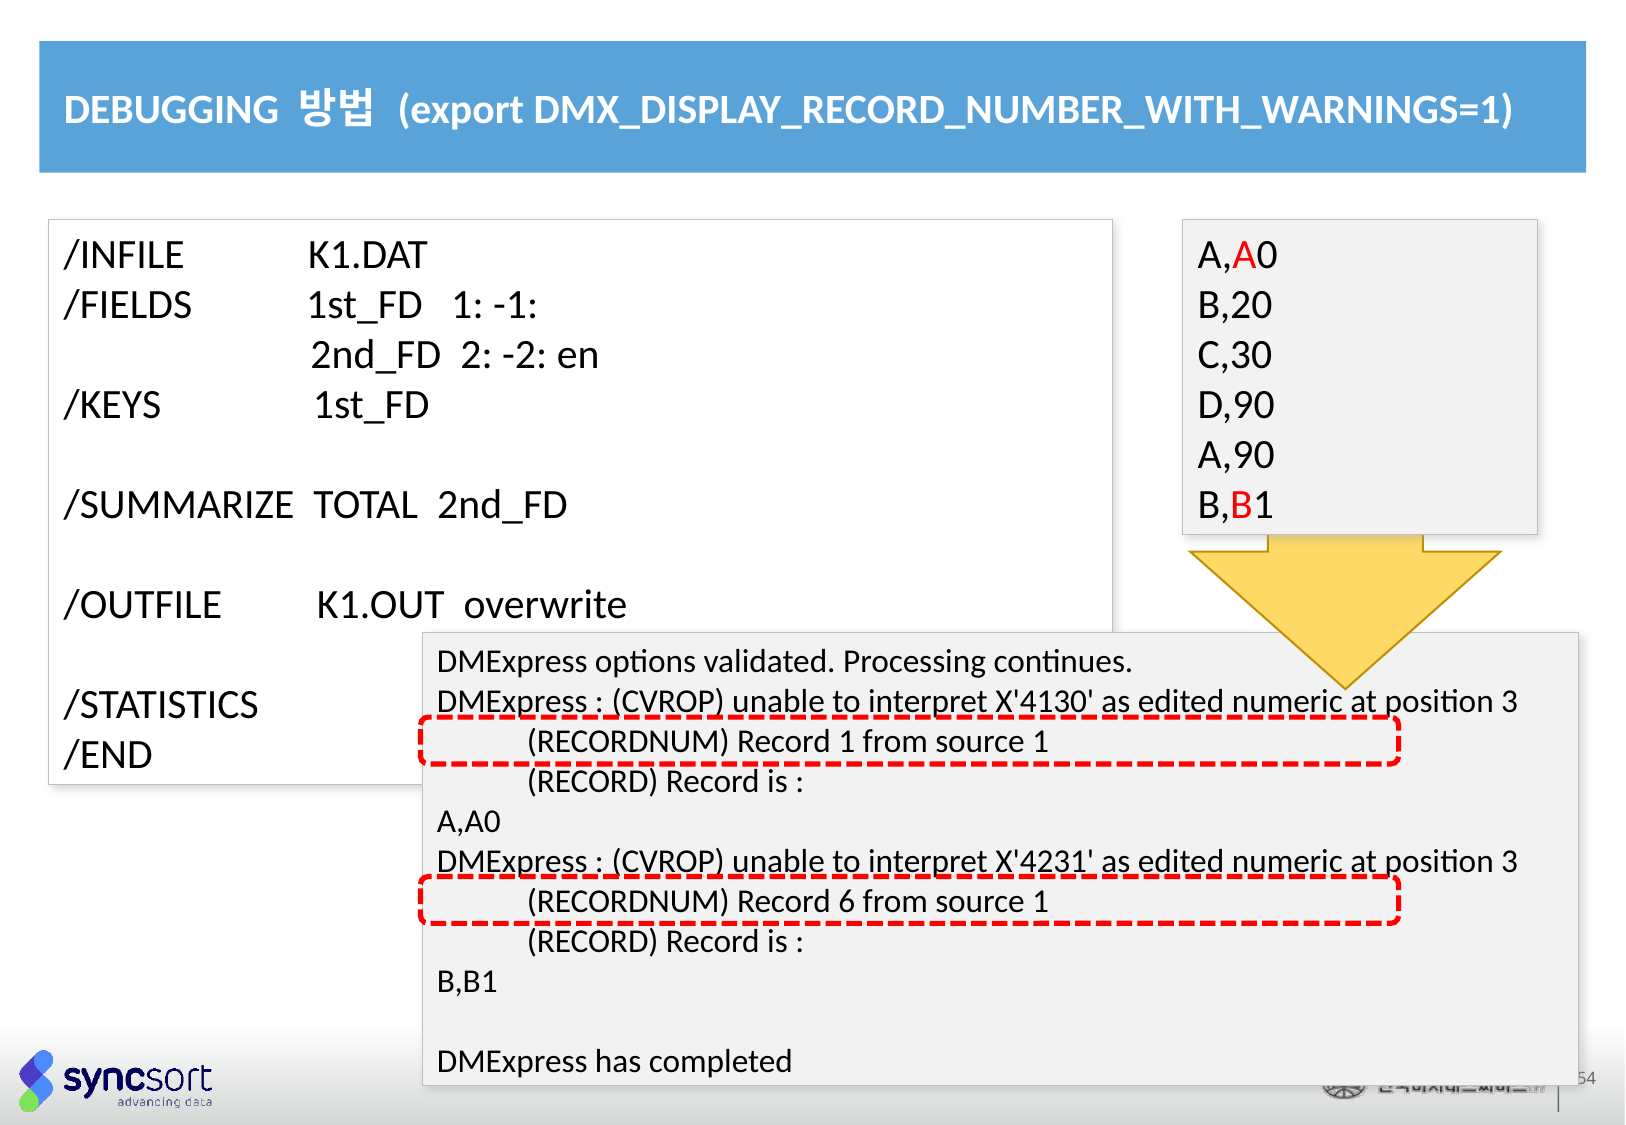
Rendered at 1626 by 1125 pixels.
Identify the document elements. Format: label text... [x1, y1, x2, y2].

text_box /INFILE K1.DAT /FIELDS 1st_FD 1: -1: 2nd_FD 2: -2: en /KEYS 1st_FD /SUMMARIZE TOTAL 2nd_FD /OUTFILE K1.OUT overwrite /STATISTICS /END [48, 219, 1113, 785]
text_box [419, 875, 1400, 925]
text_box DMExpress options validated. Processing continues. DMExpress : (CVROP) unable to interpret X'4130' as edited numeric at position 3 (RECORDNUM) Record 1 from source 1 (RECORD) Record is : A,A0 DMExpress : (CVROP) unable to interpret X'4231' as edited numeric at position 3 (RECORDNUM) Record 6 from source 1 (RECORD) Record is : B,B1 DMExpress has completed [422, 632, 1579, 1086]
picture [0, 1024, 1625, 1125]
text_box [419, 716, 1400, 766]
text_box [1187, 544, 1504, 691]
text_box A,A0 B,20 C,30 D,90 A,90 B,B1 [1182, 219, 1538, 535]
text_box DEBUGGING 방법 (export DMX_DISPLAY_RECORD_NUMBER_WITH_WARNINGS=1) [48, 47, 1579, 166]
